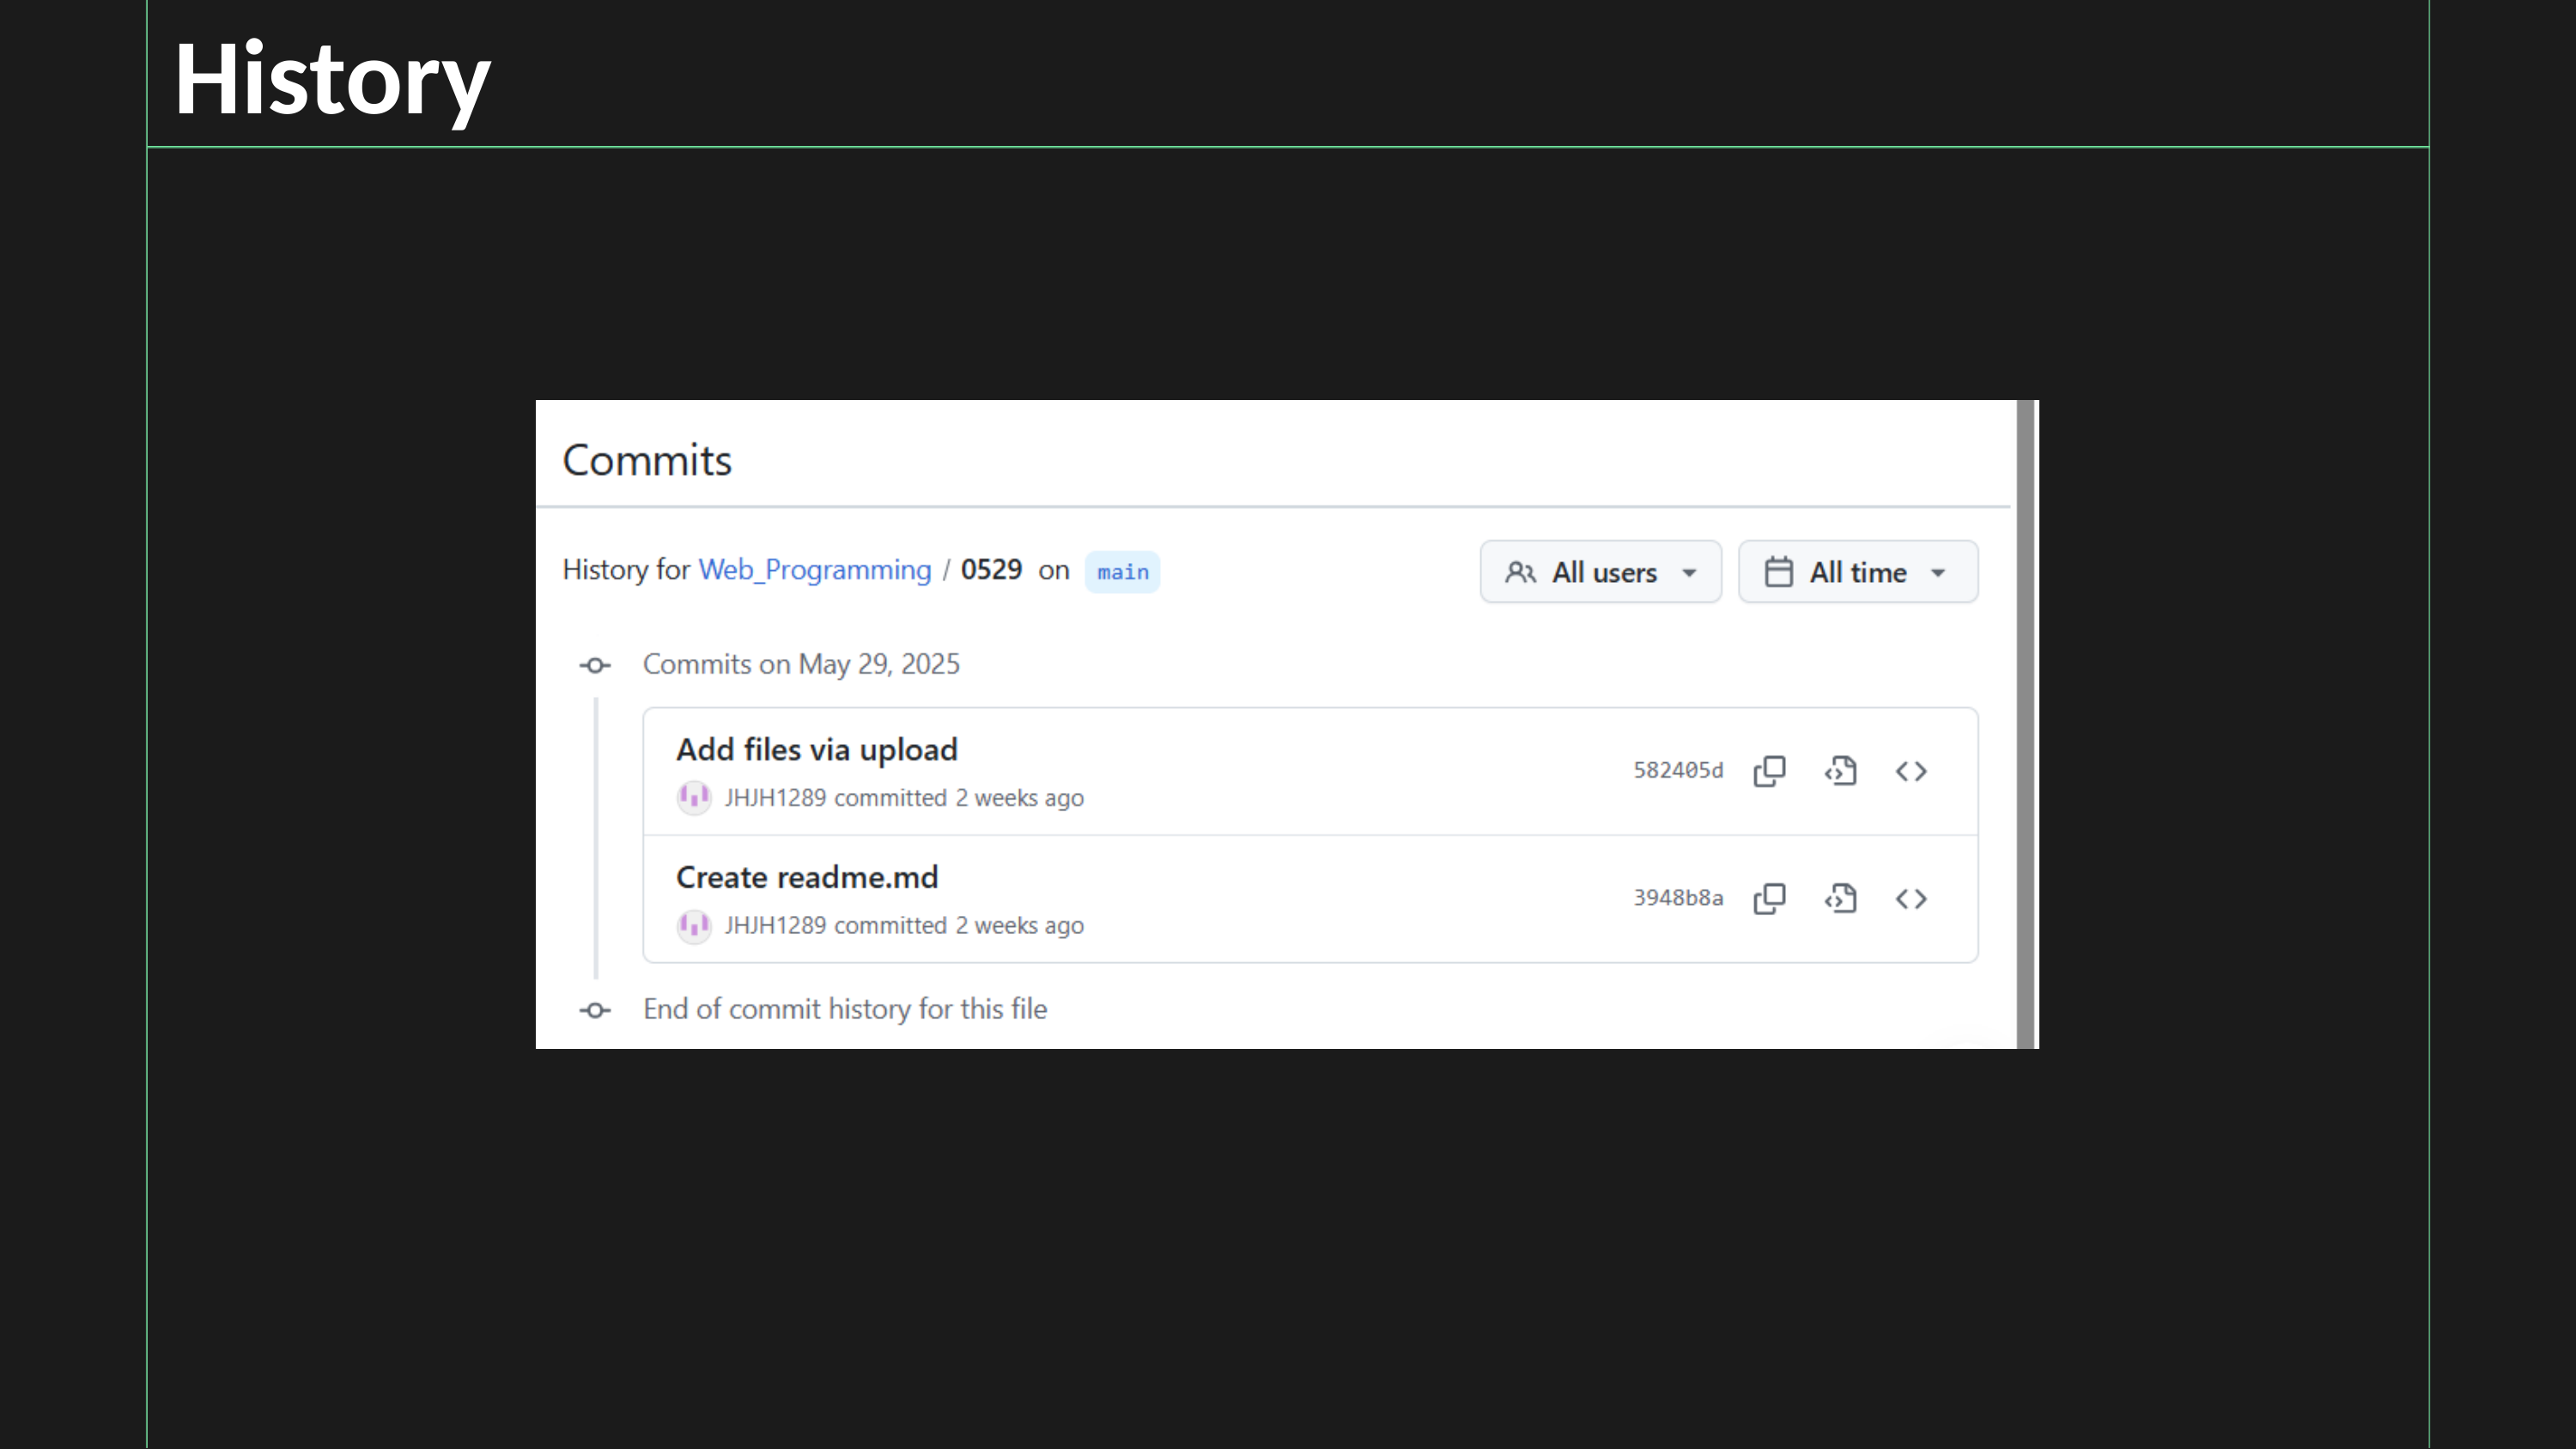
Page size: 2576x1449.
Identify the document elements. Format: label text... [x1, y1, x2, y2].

text_box History [161, 0, 1406, 142]
picture [536, 399, 2040, 1049]
